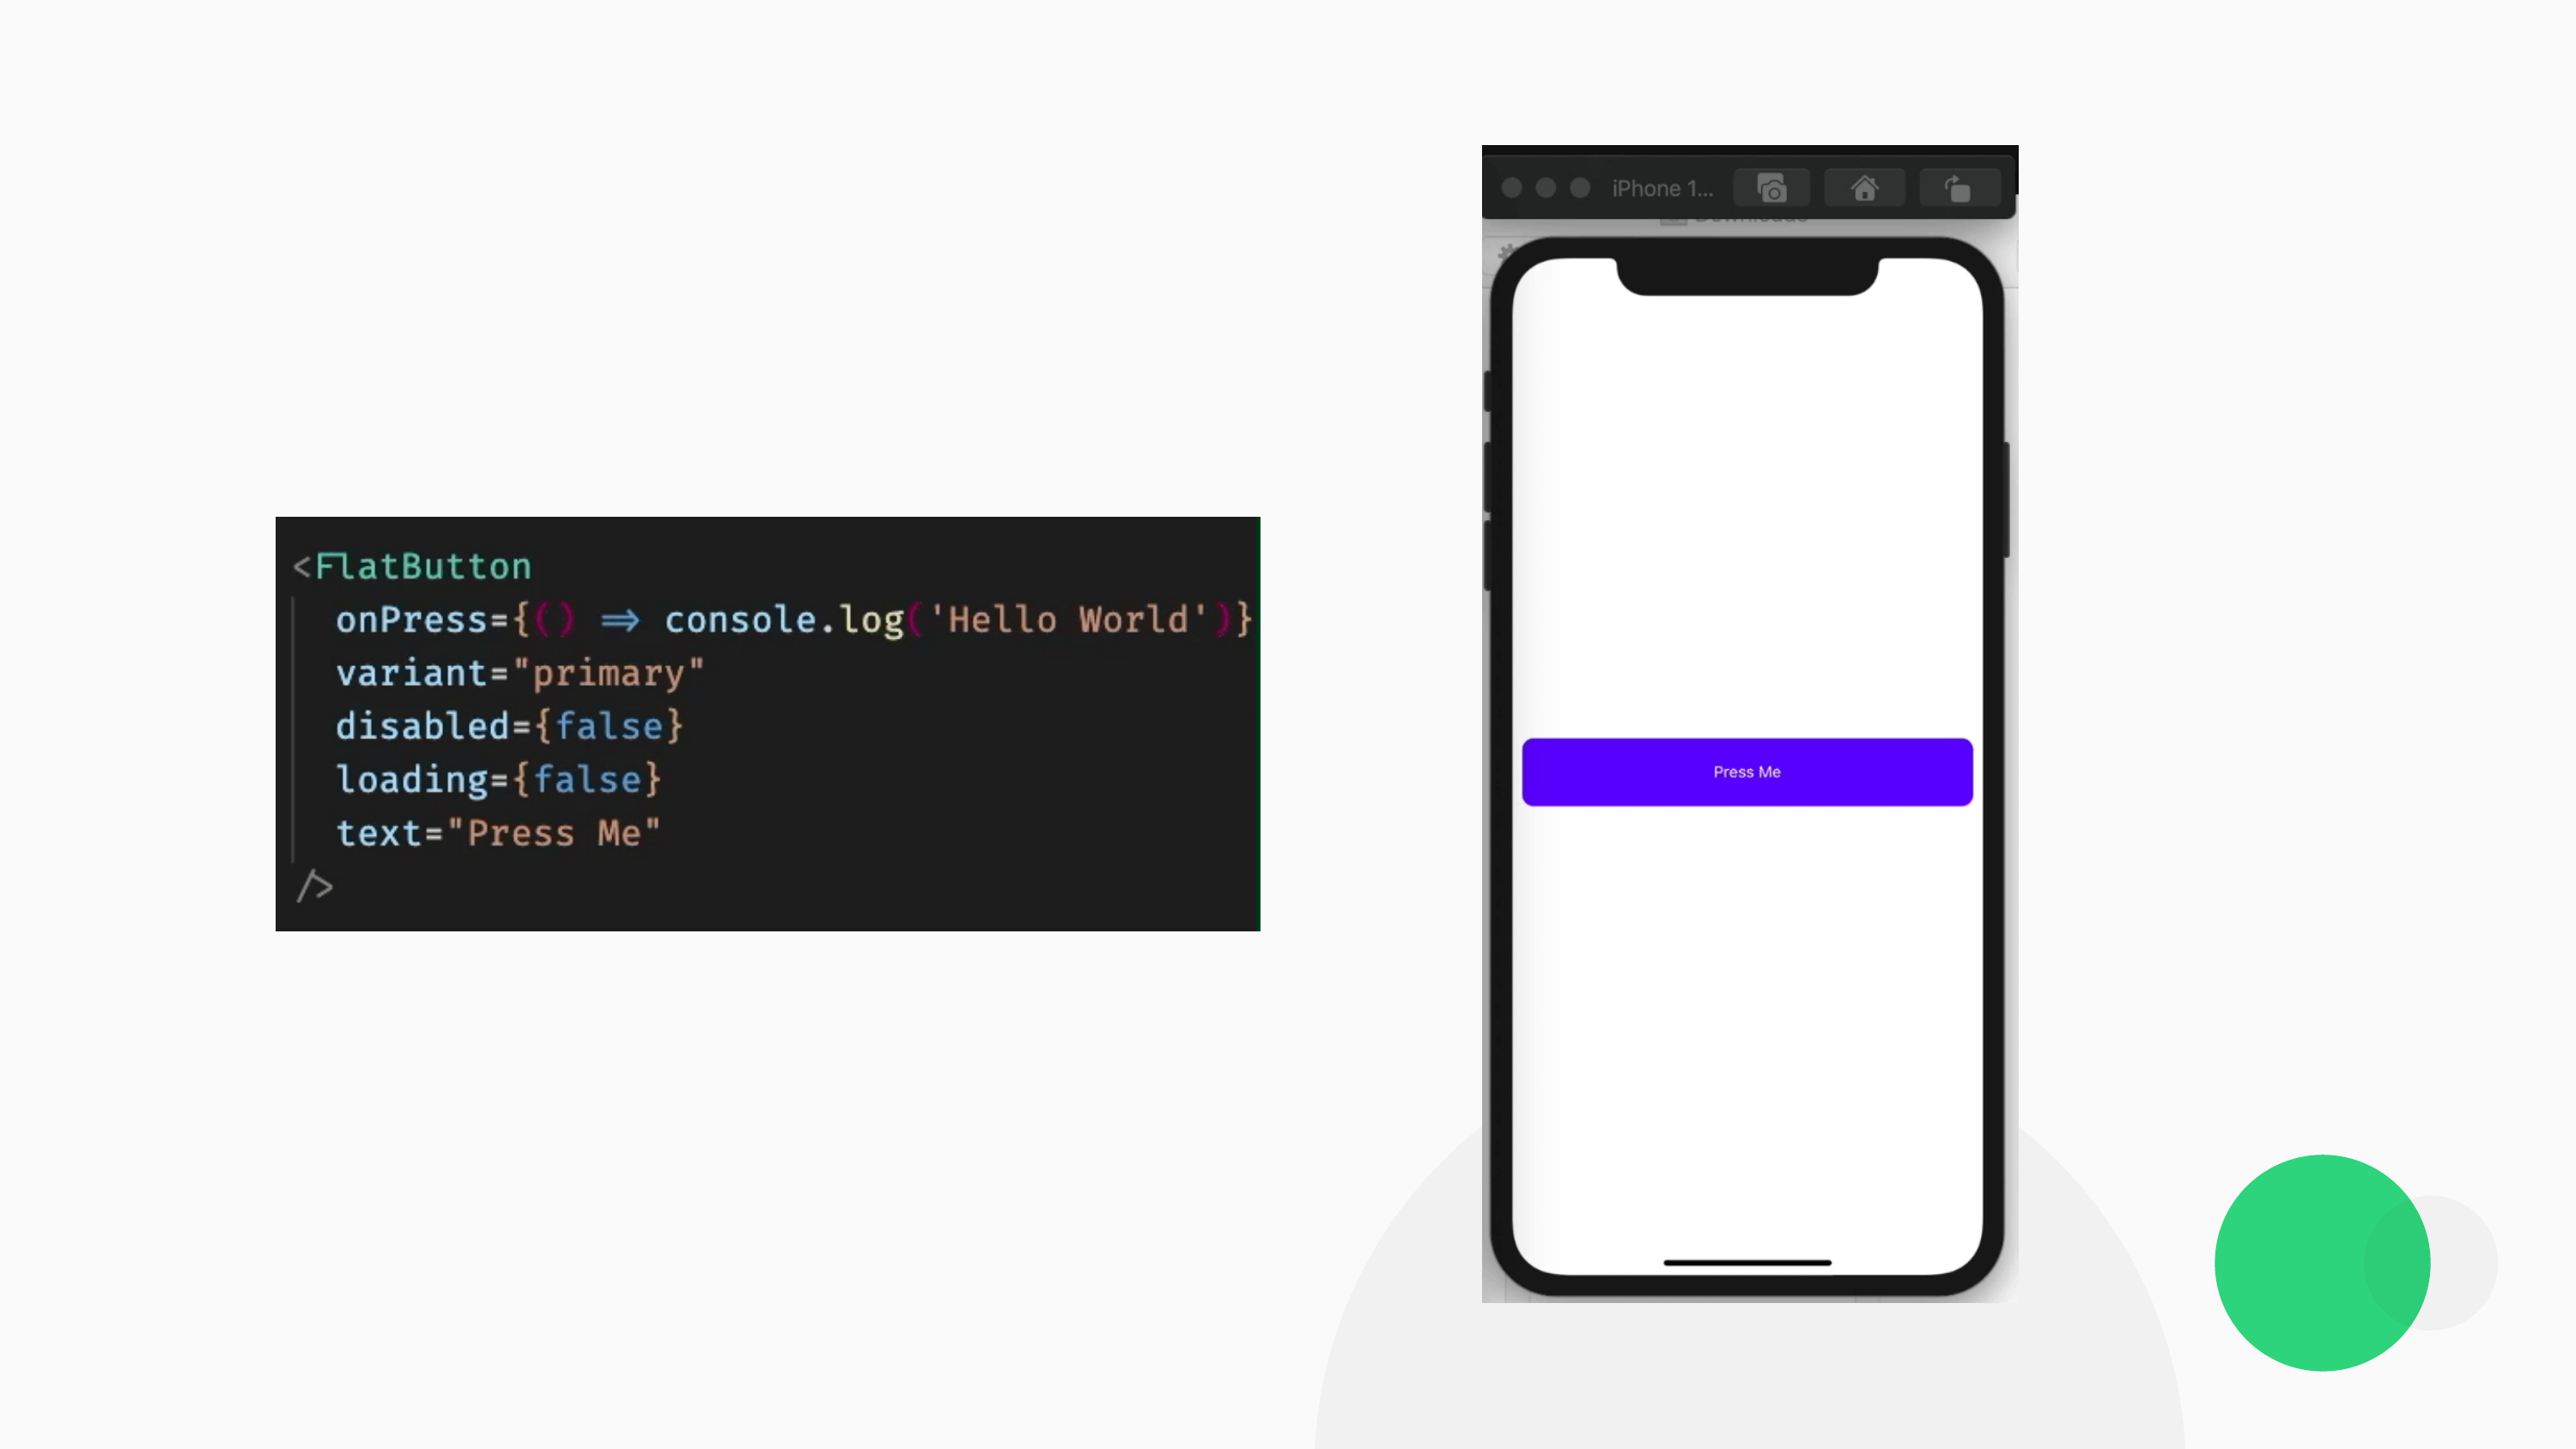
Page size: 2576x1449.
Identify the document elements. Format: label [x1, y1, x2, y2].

picture [276, 517, 1261, 932]
picture [1481, 145, 2019, 1303]
text_box [2215, 1155, 2409, 1372]
text_box [2363, 1195, 2499, 1331]
text_box [1315, 1129, 2186, 1449]
